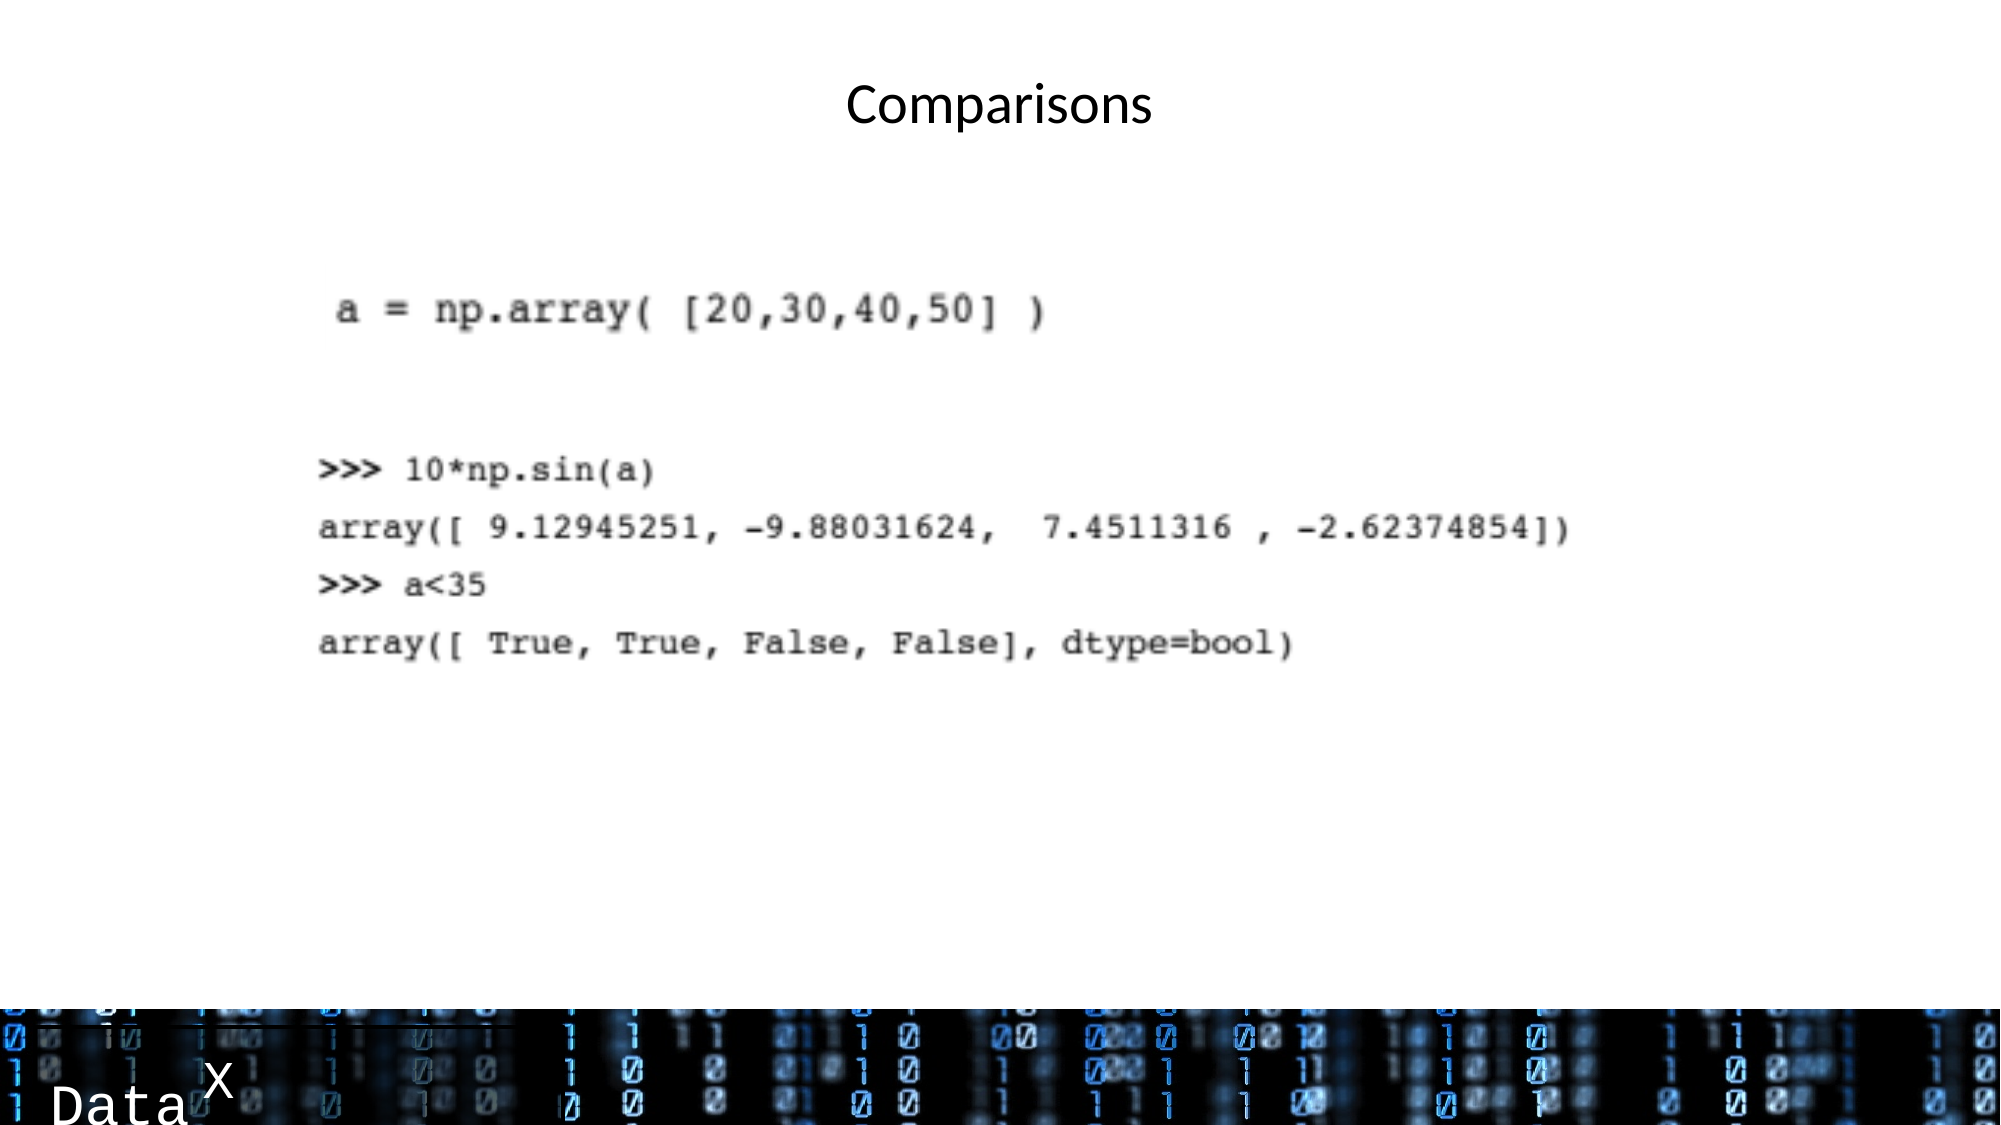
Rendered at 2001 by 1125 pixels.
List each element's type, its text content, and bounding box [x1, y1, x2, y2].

picture [93, 1110, 107, 1122]
picture [324, 263, 1080, 351]
picture [37, 1029, 561, 1125]
picture [269, 439, 1751, 692]
picture [102, 1120, 110, 1125]
picture [0, 1009, 2000, 1125]
title Comparisons [99, 45, 1900, 155]
picture [172, 1120, 180, 1125]
picture [59, 1091, 76, 1121]
picture [163, 1110, 177, 1122]
